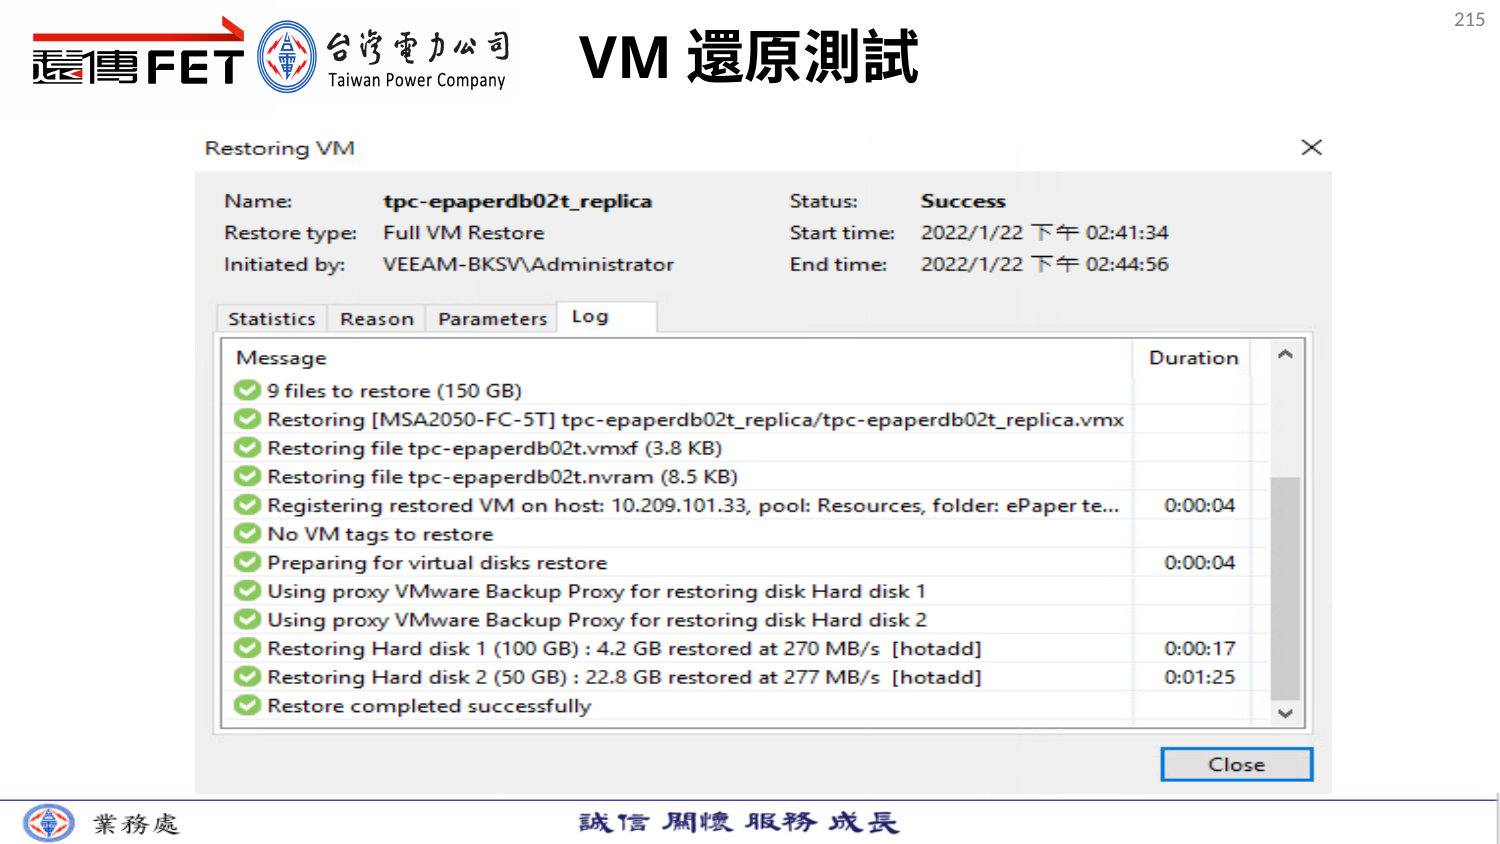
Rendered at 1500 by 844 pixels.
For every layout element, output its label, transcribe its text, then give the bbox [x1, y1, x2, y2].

text_box VM還原測試 [540, 12, 960, 98]
picture [0, 0, 519, 117]
picture [0, 134, 1500, 844]
